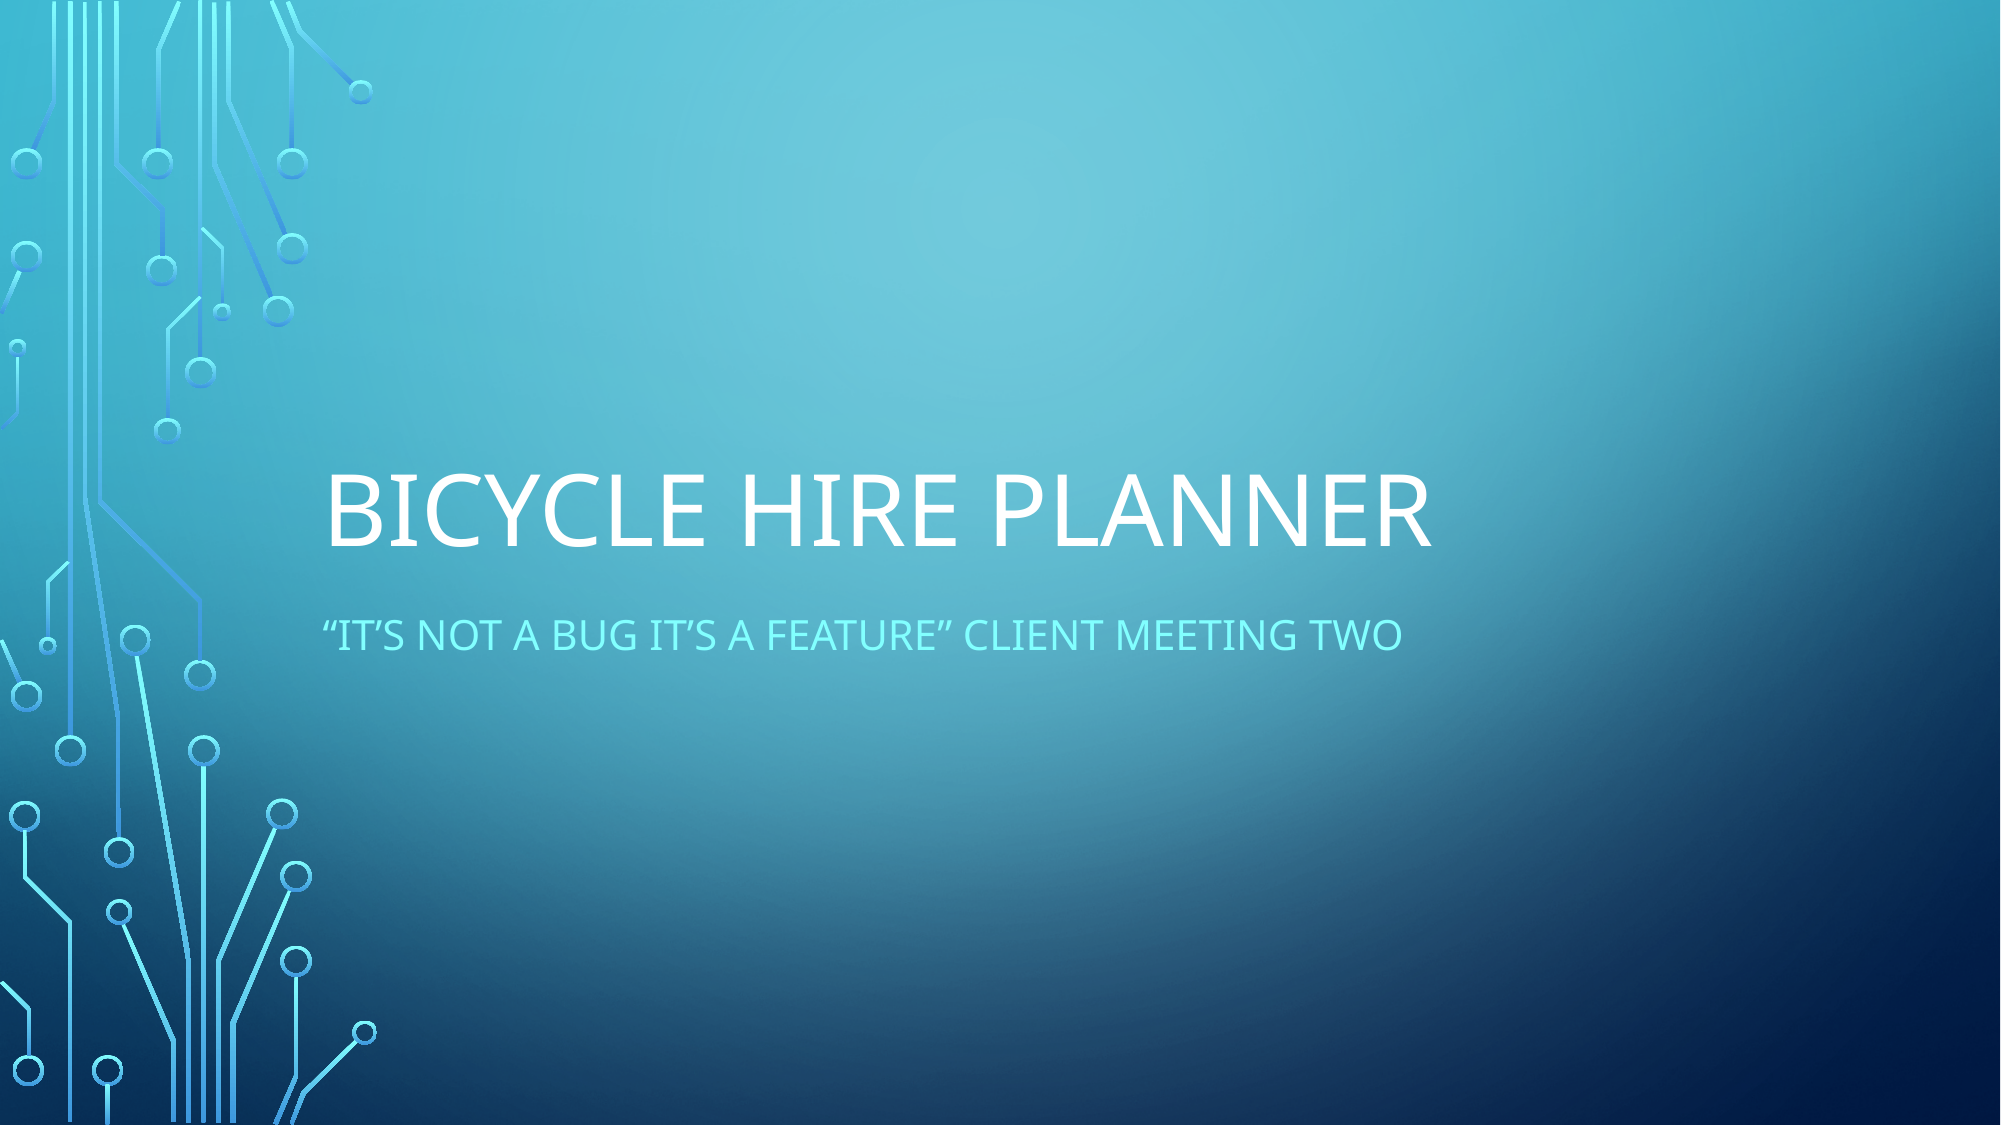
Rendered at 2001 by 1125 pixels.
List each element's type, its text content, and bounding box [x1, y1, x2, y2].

subtitle “It’s Not a Bug It’s a feature” Client Meeting Two [307, 590, 1750, 863]
title Bicycle Hire Planner [307, 184, 1750, 576]
